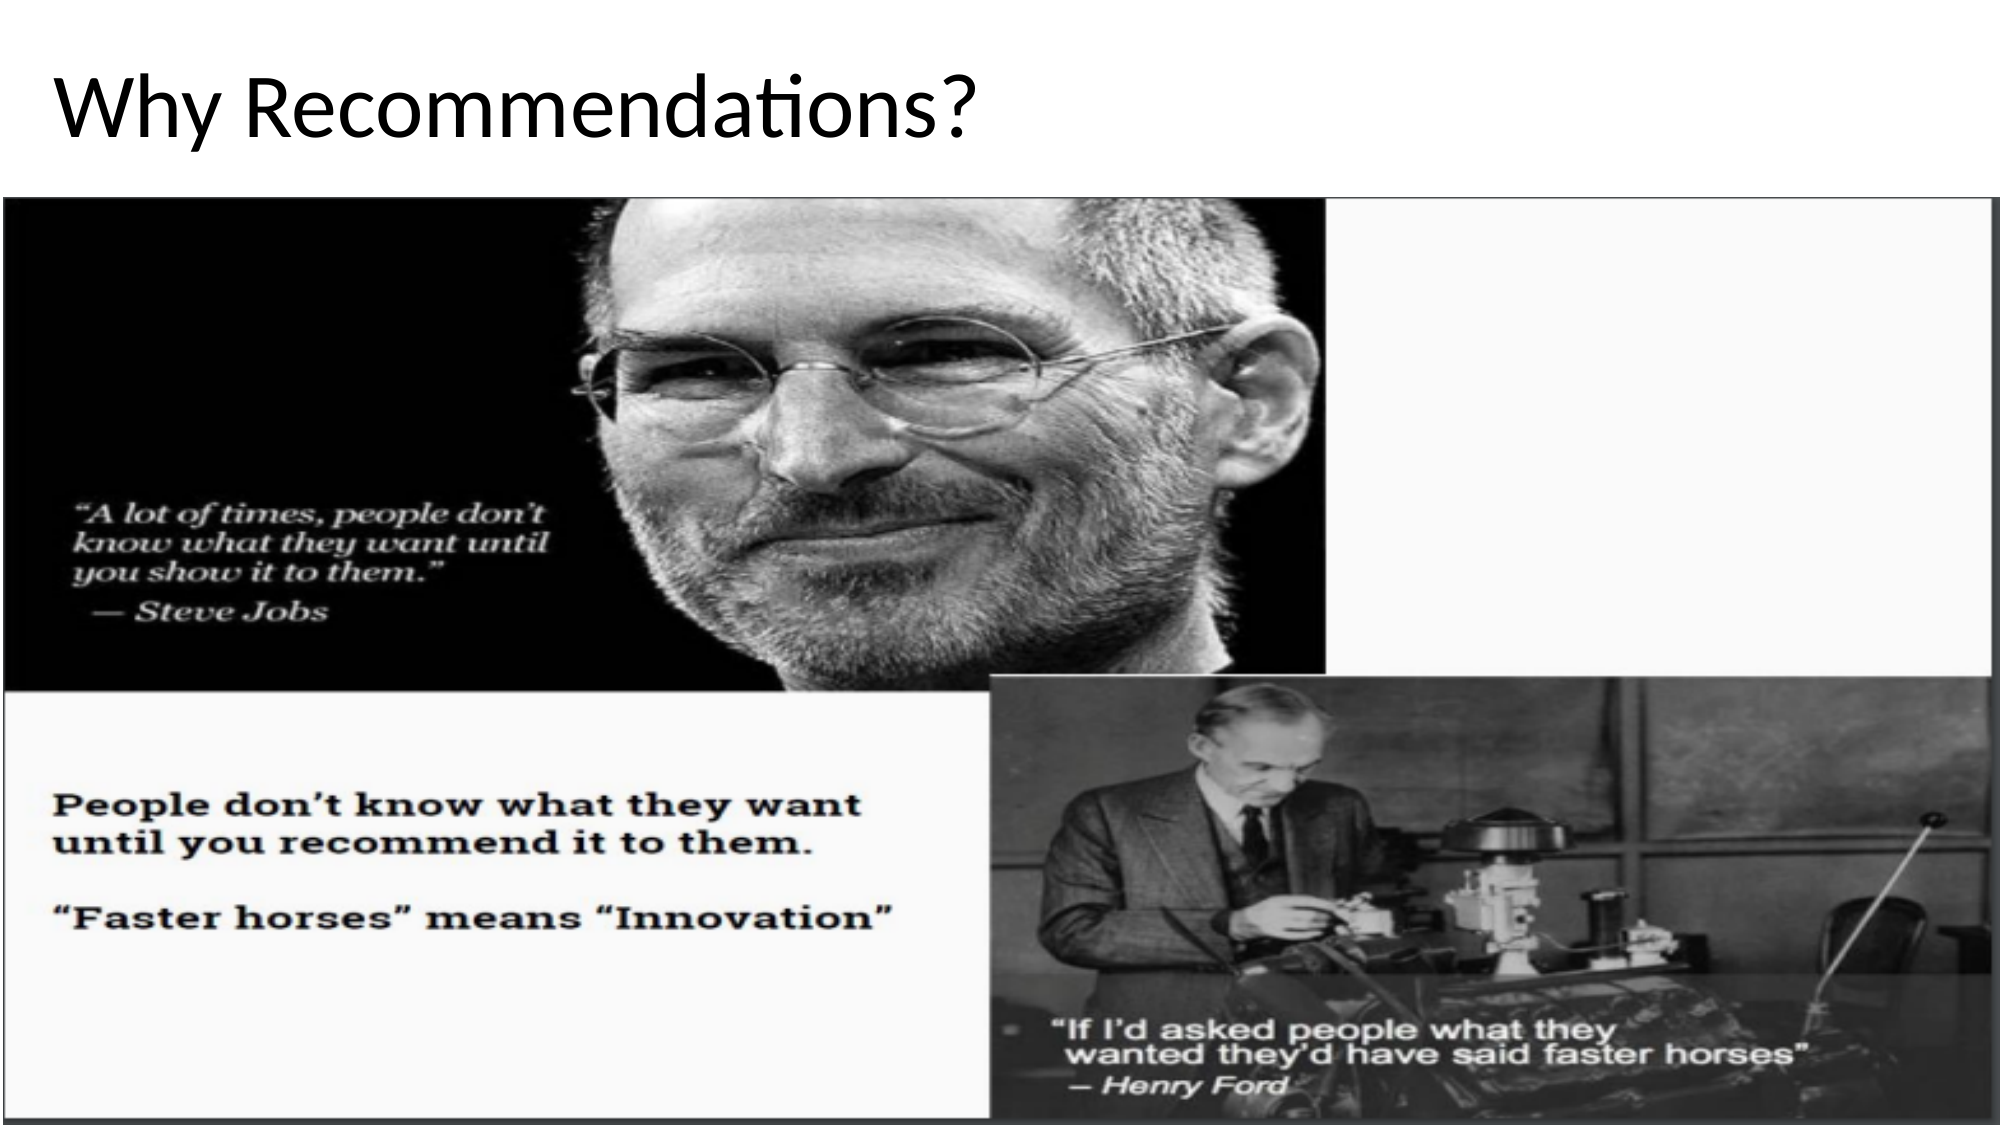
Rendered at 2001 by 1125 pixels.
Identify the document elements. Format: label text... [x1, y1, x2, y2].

picture [3, 197, 2000, 1125]
text_box Why Recommendations? [37, 38, 998, 164]
